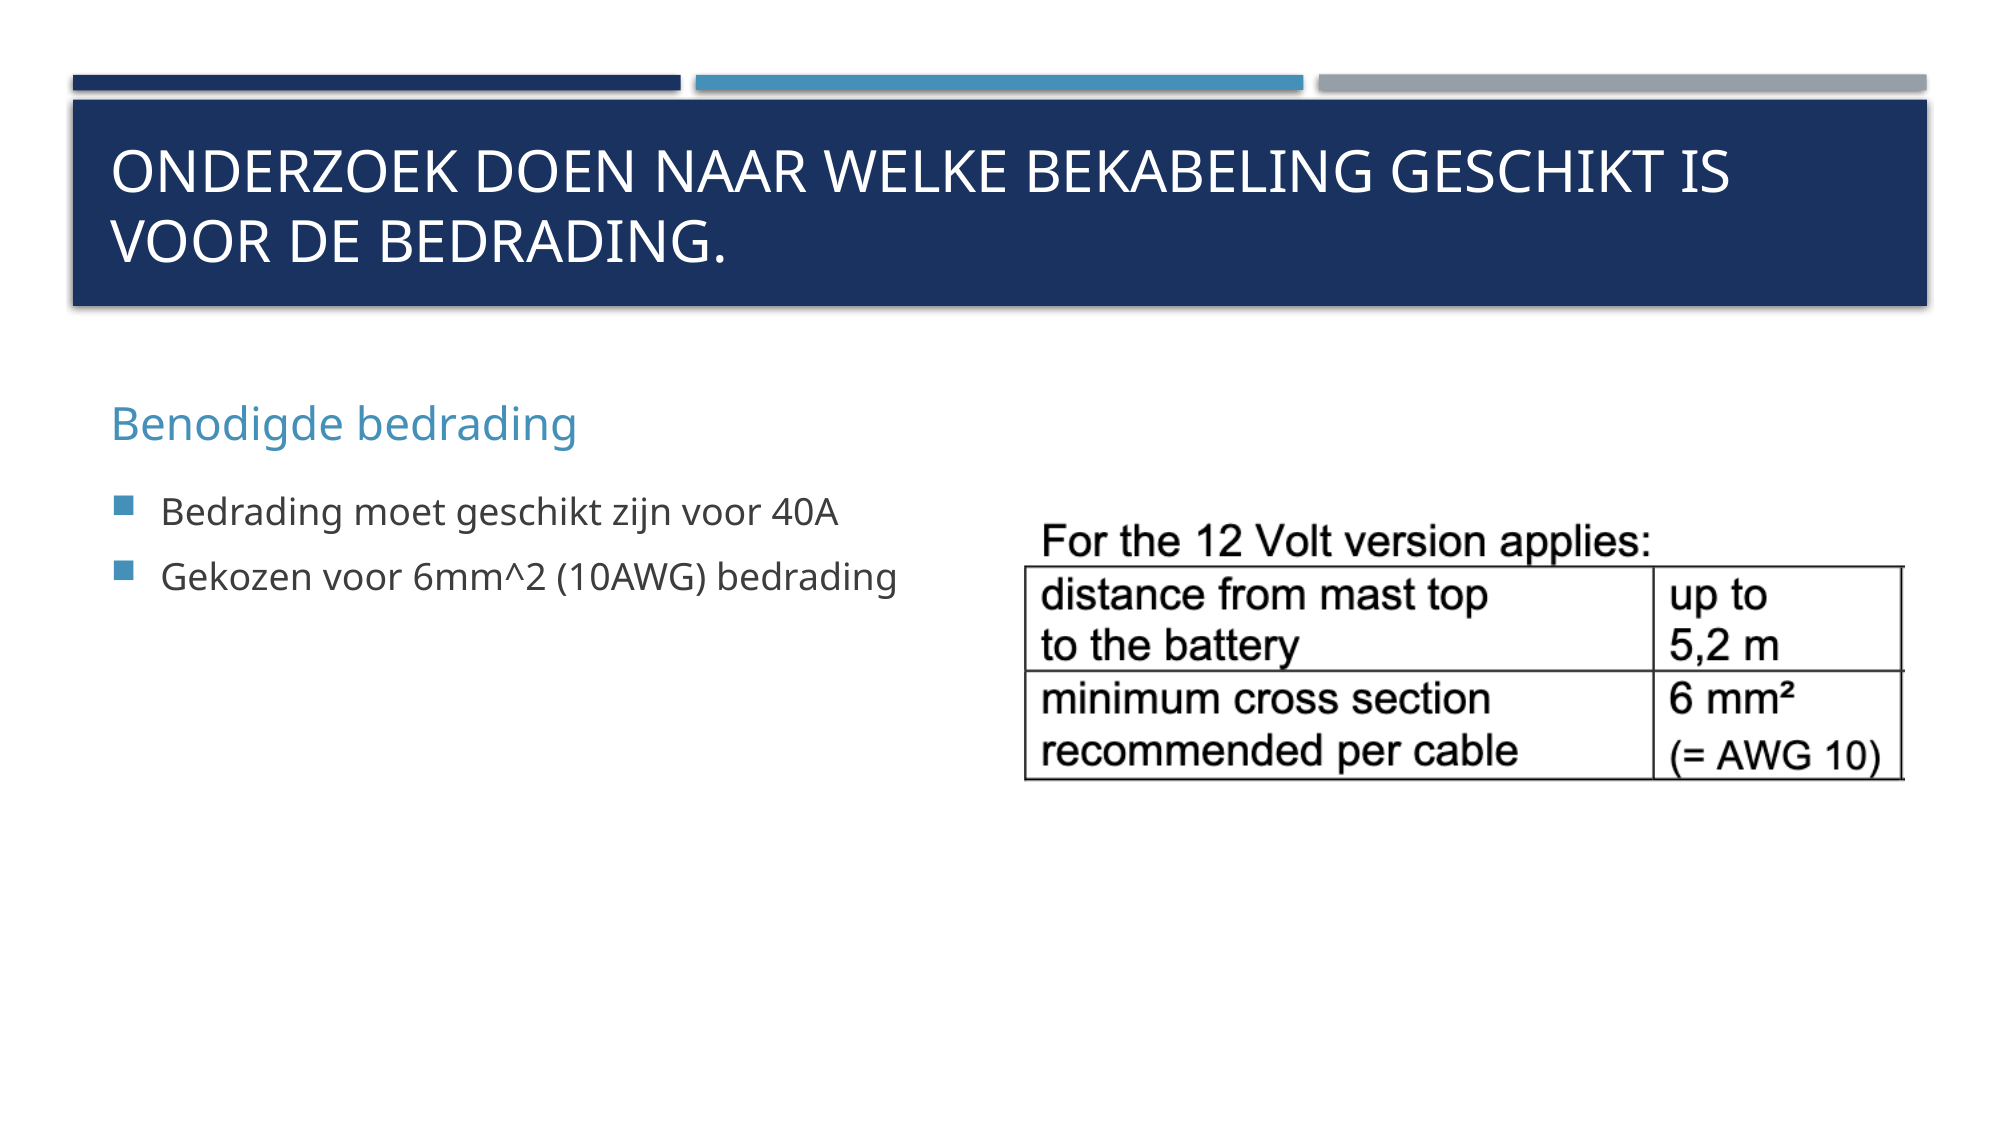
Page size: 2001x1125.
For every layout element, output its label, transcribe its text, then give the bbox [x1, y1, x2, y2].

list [1019, 510, 1907, 790]
list Bedrading moet geschikt zijn voor 40A Gekozen voor 6mm^2 (10AWG) bedrading [95, 479, 980, 962]
title Onderzoek doen naar welke Bekabeling geschikt is voor de bedrading. [95, 119, 1905, 282]
list Benodigde bedrading [95, 369, 980, 458]
